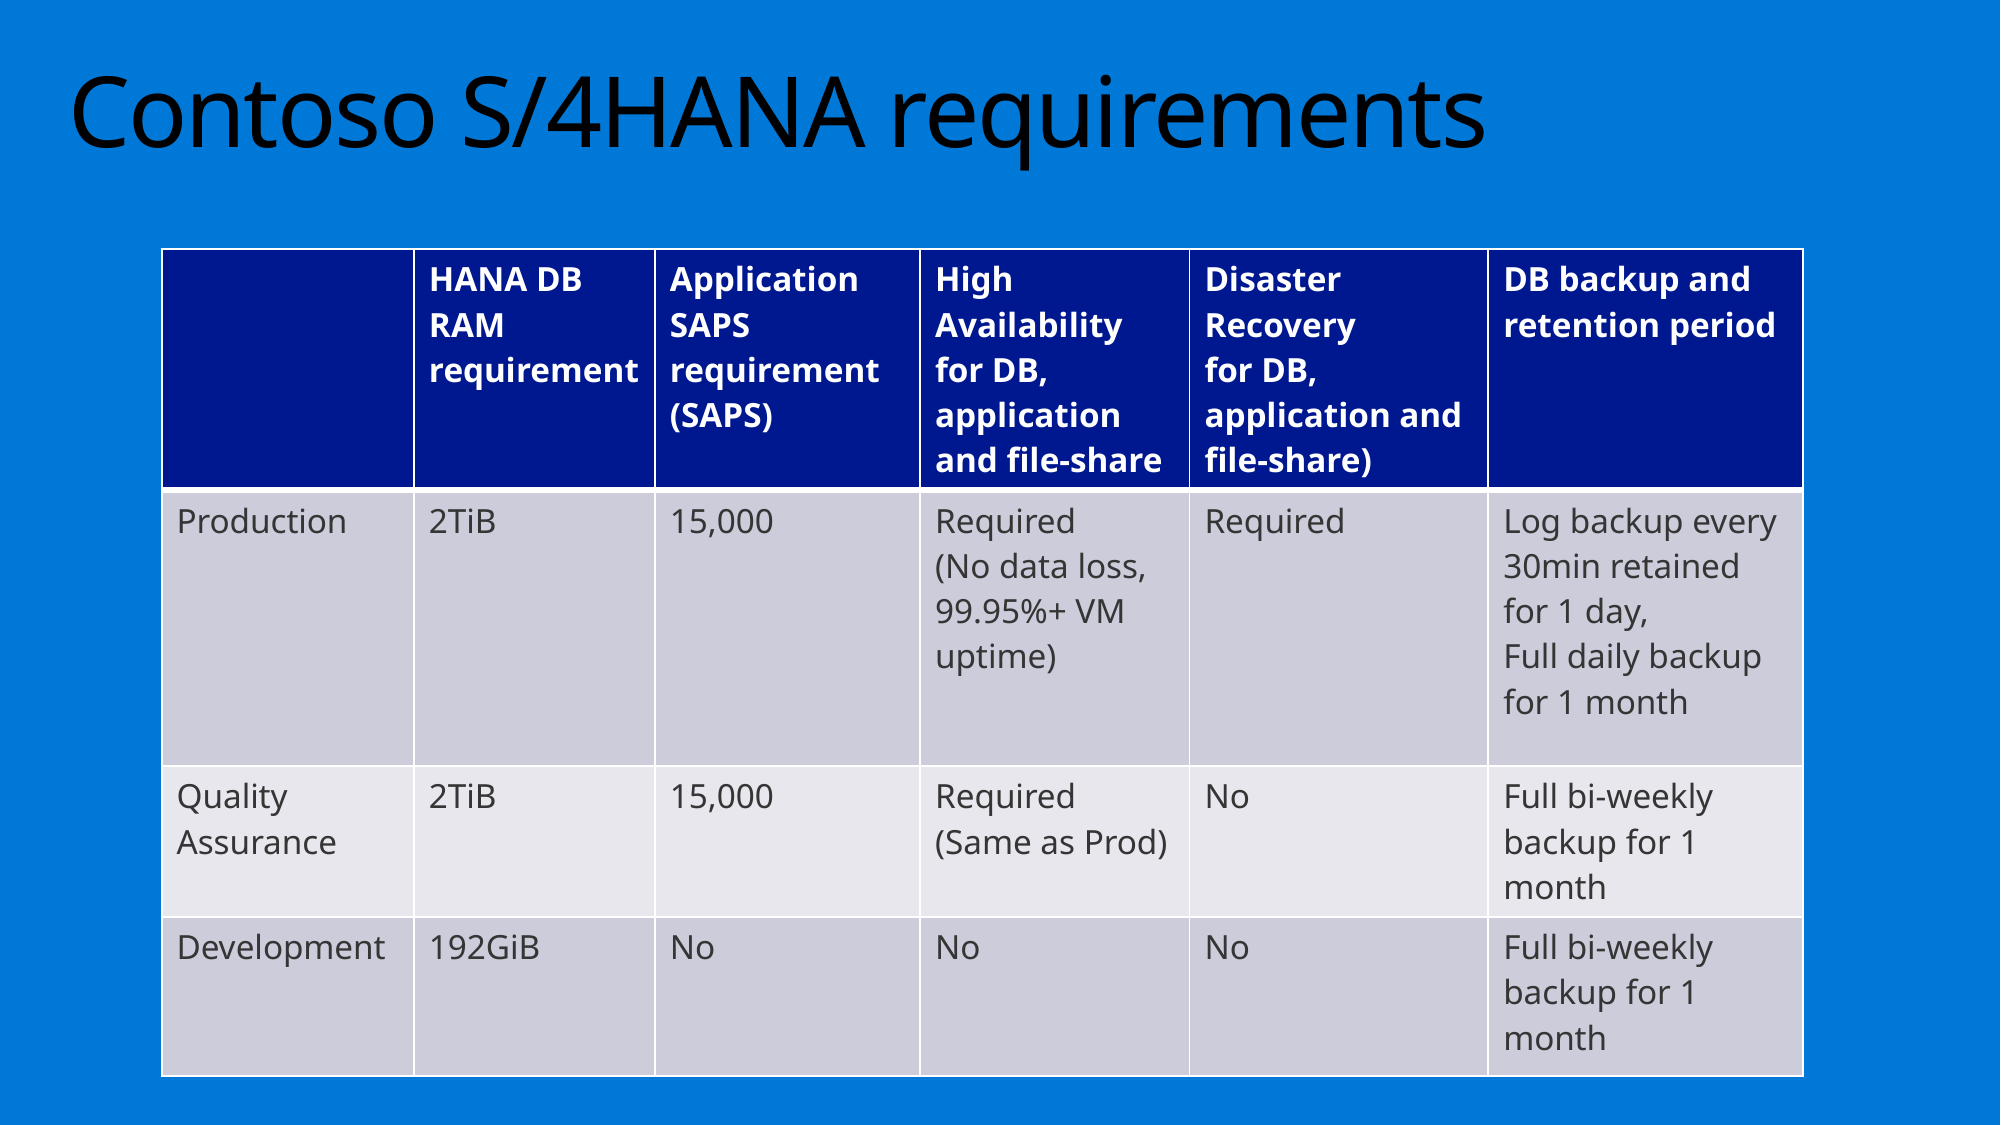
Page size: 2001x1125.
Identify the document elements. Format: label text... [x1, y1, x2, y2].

table_cell 2TiB [415, 767, 654, 916]
table_cell Required (Same as Prod) [921, 767, 1189, 916]
table_cell 192GiB [415, 918, 654, 1075]
table_header DB backup and retention period [1489, 250, 1802, 487]
table_cell 15,000 [656, 493, 919, 765]
table_cell Full bi-weekly backup for 1 month [1489, 918, 1802, 1075]
table_cell No [1190, 918, 1487, 1075]
table_cell Quality Assurance [163, 767, 413, 916]
table_cell Full bi-weekly backup for 1 month [1489, 767, 1802, 916]
table_cell Development [163, 918, 413, 1075]
table_cell Log backup every 30min retained for 1 day, Full daily backup for 1 month [1489, 493, 1802, 765]
table_cell 15,000 [656, 767, 919, 916]
table_cell Required [1190, 493, 1487, 765]
table_cell No [656, 918, 919, 1075]
title Contoso S/4HANA requirements [44, 47, 1957, 196]
table_header High Availability for DB, application and file-share [921, 250, 1189, 487]
table_header [163, 250, 413, 487]
table_cell No [921, 918, 1189, 1075]
table_cell Production [163, 493, 413, 765]
table_cell No [1190, 767, 1487, 916]
table_cell Required (No data loss, 99.95%+ VM uptime) [921, 493, 1189, 765]
table_header Application SAPS requirement (SAPS) [656, 250, 919, 487]
table_header Disaster Recovery for DB, application and file-share) [1190, 250, 1487, 487]
table_header HANA DB RAM requirement [415, 250, 654, 487]
table_cell 2TiB [415, 493, 654, 765]
